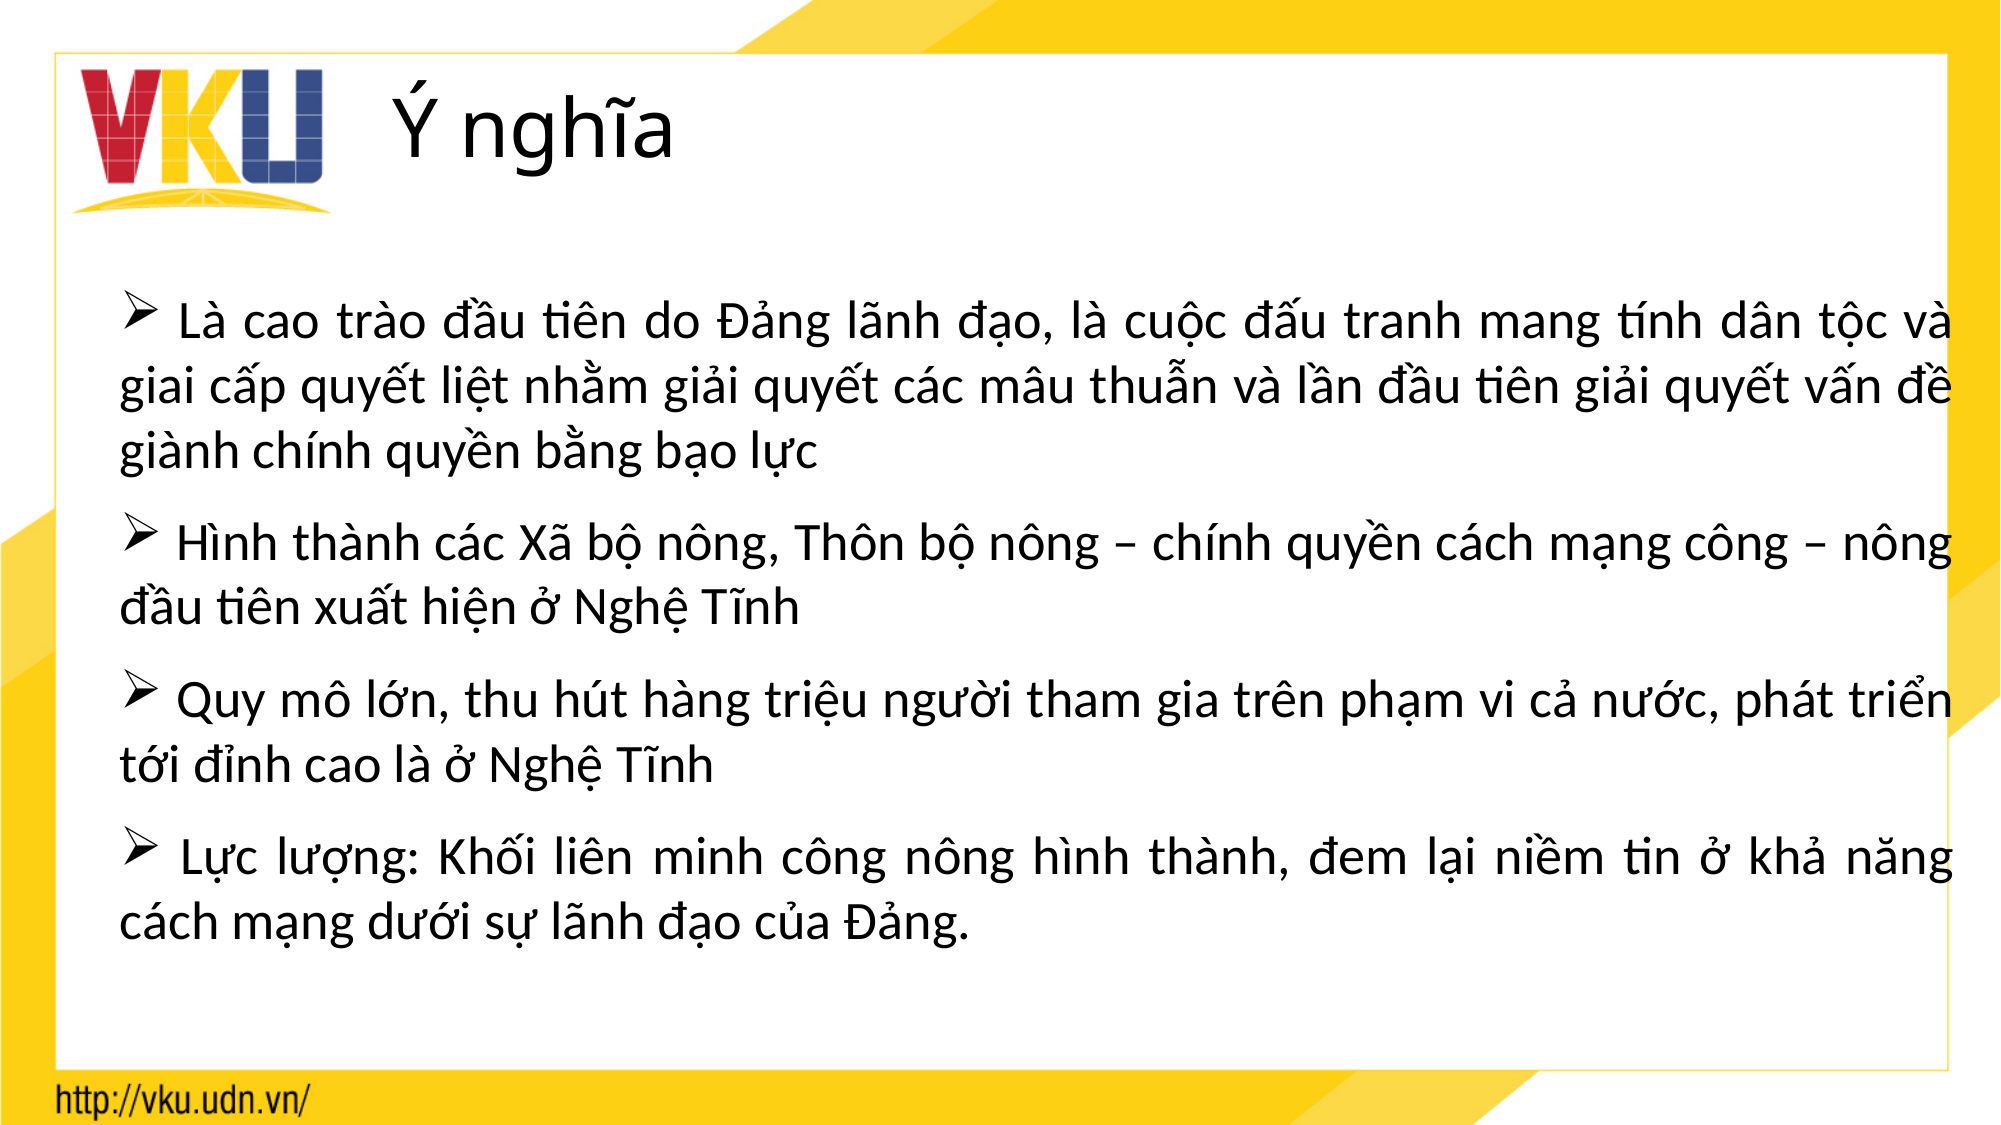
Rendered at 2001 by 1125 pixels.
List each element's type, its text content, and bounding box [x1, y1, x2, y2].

picture [0, 0, 2001, 1125]
title Ý nghĩa [377, 79, 1059, 183]
text_box Là cao trào đầu tiên do Đảng lãnh đạo, là cuộc đấu tranh mang tính dân tộc và giai cấp quyết liệt nhằm giải quyết các mâu thuẫn và lần đầu tiên giải quyết vấn đề giành chính quyền bằng bạo lực Hình thành các Xã bộ nông, Thôn bộ nông – chính quyền cách mạng công – nông đầu tiên xuất hiện ở Nghệ Tĩnh Quy mô lớn, thu hút hàng triệu người tham gia trên phạm vi cả nước, phát triển tới đỉnh cao là ở Nghệ Tĩnh Lực lượng: Khối liên minh công nông hình thành, đem lại niềm tin ở khả năng cách mạng dưới sự lãnh đạo của Đảng. [105, 276, 1972, 958]
